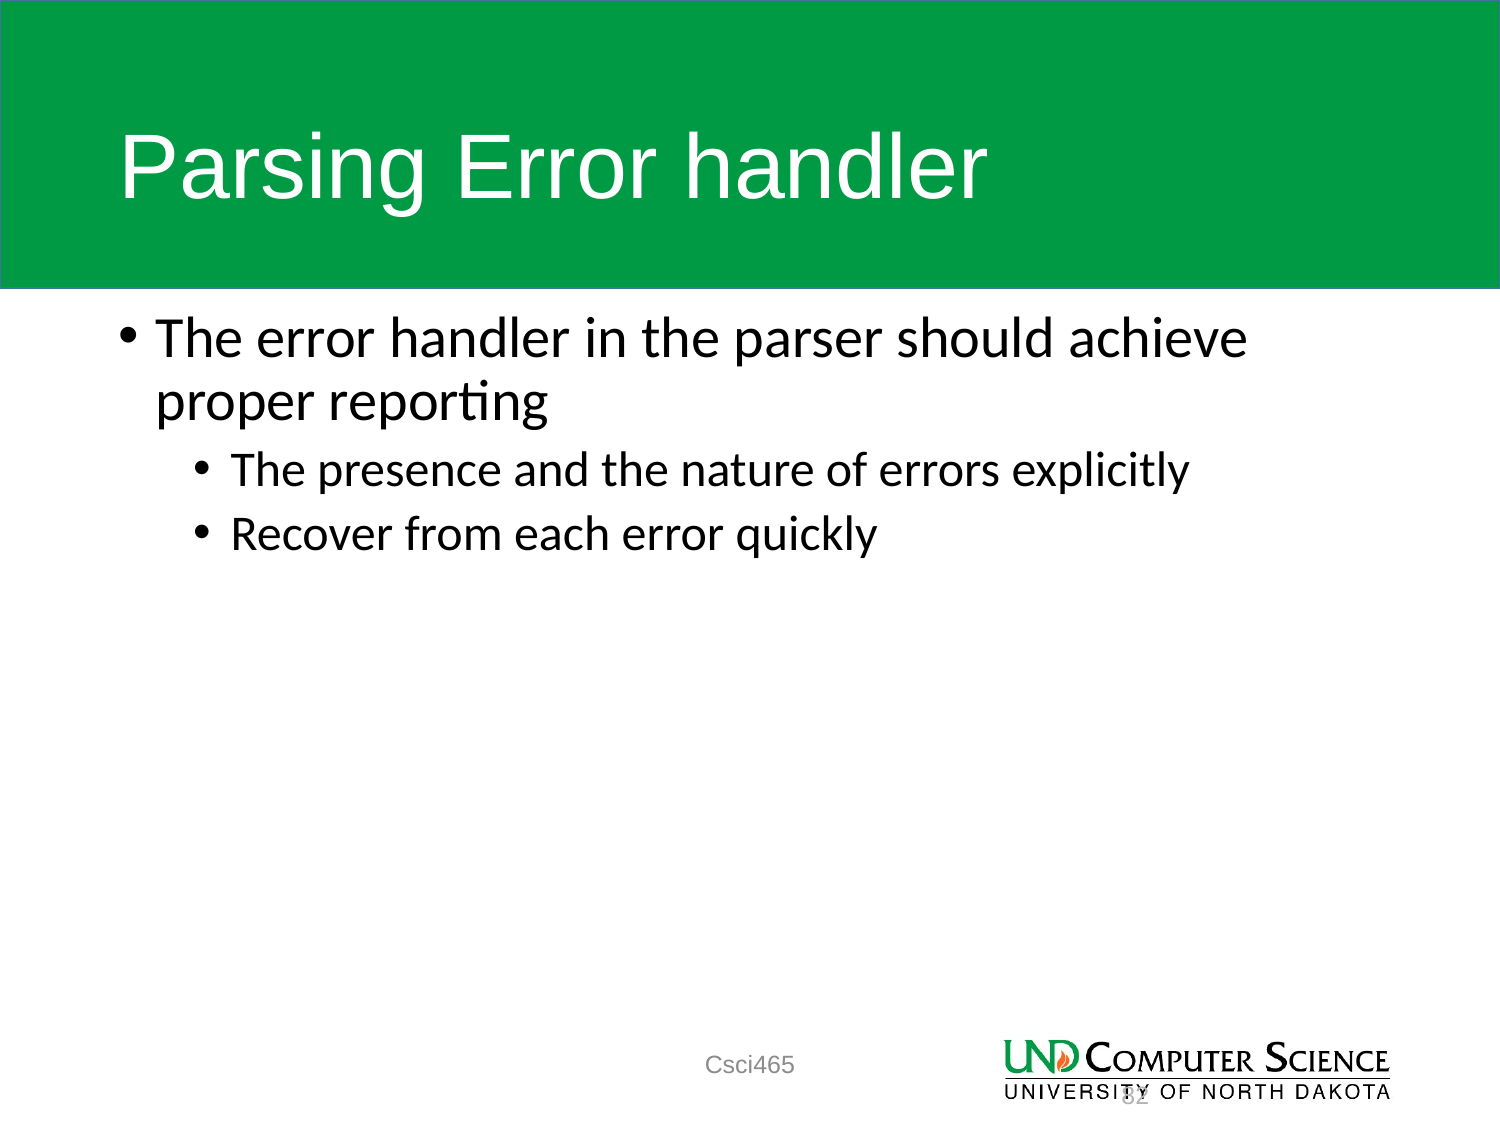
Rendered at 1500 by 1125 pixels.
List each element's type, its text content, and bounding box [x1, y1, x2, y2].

title Parsing Error handler [103, 59, 1397, 278]
picture [999, 1034, 1397, 1104]
slide_number 82 [1106, 1064, 1457, 1125]
footer Csci465 [512, 1024, 988, 1103]
list The error handler in the parser should achieve proper reporting The presence and the nature of errors explicitly Recover from each error quickly [103, 299, 1397, 1014]
